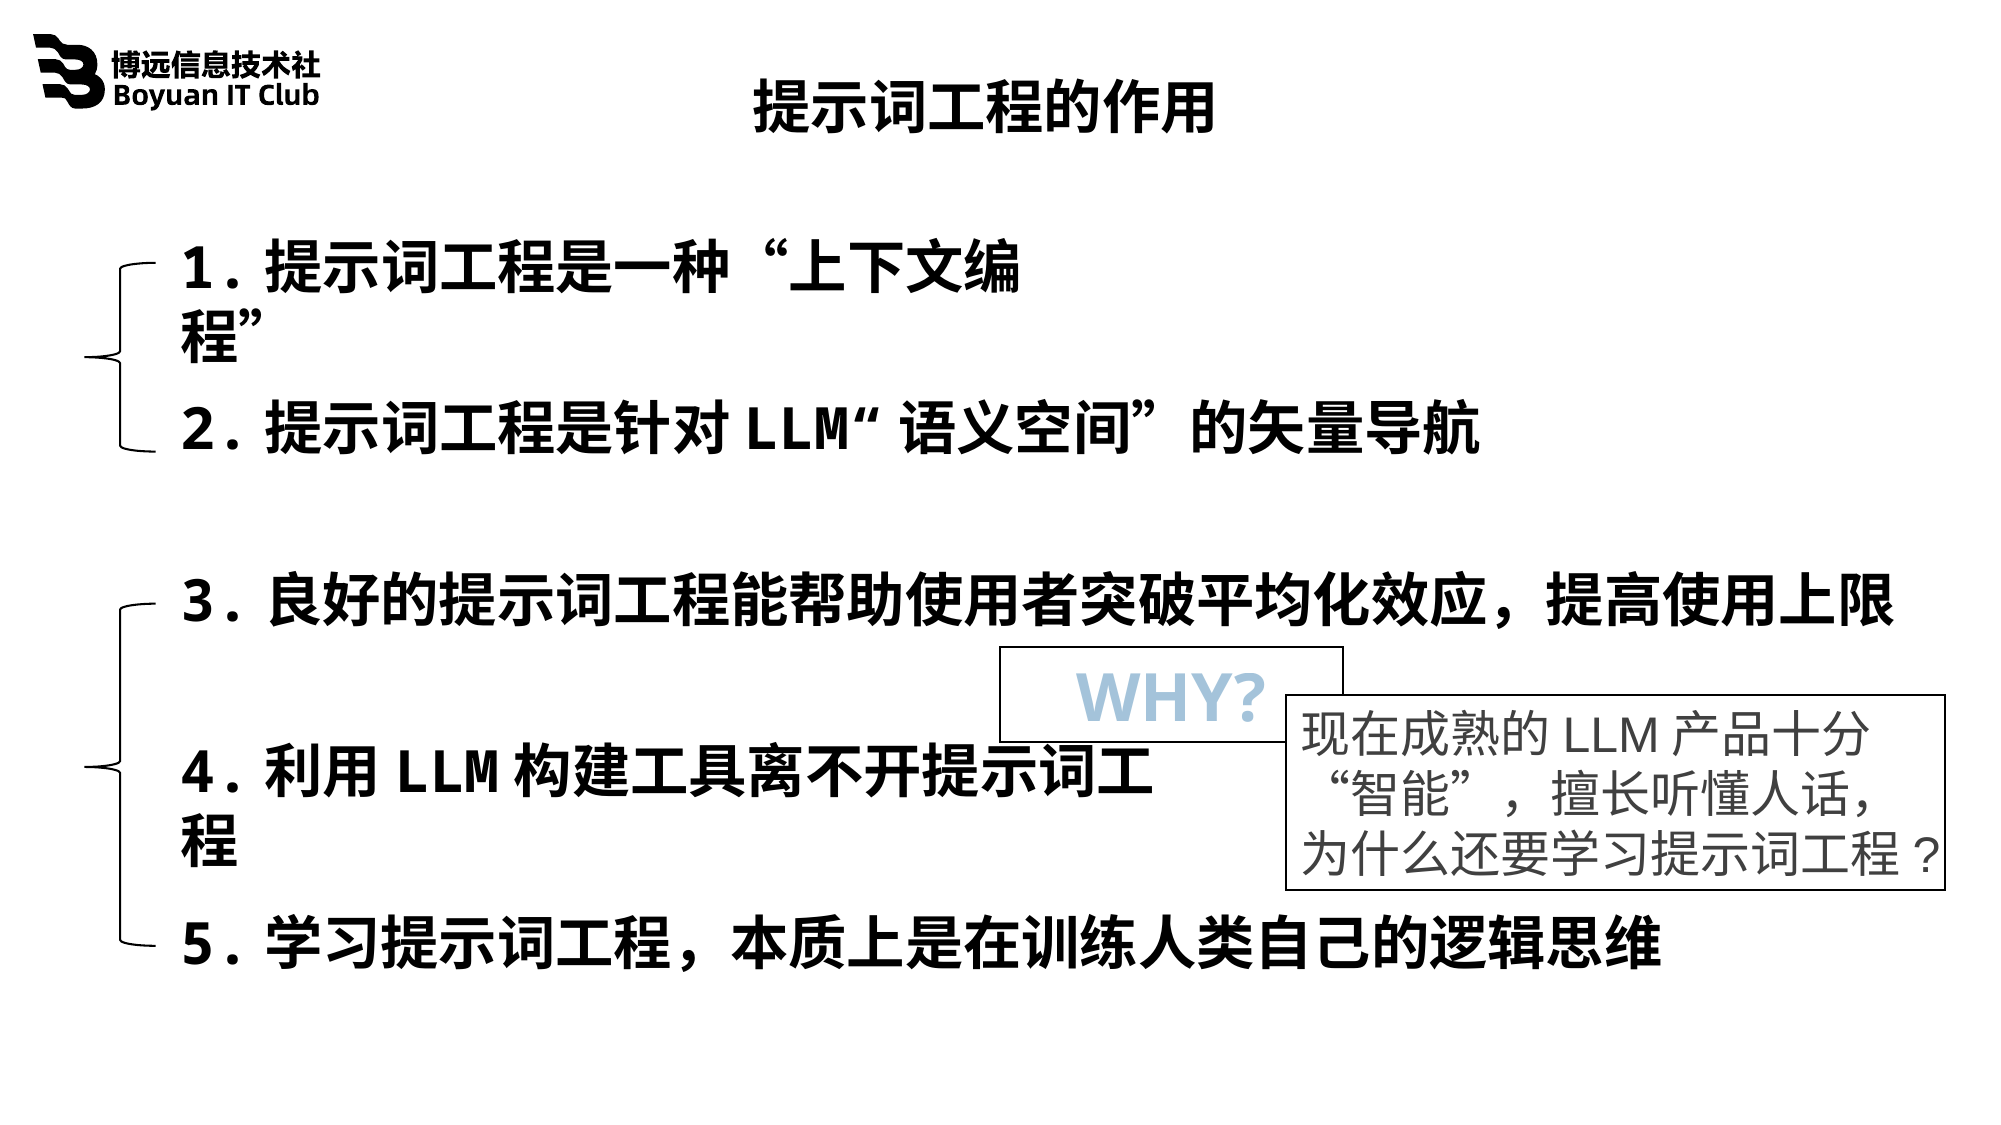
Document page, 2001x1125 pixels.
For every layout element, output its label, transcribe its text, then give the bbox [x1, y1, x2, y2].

text_box [228, 84, 233, 105]
text_box [259, 84, 274, 106]
text_box [291, 50, 321, 79]
text_box [33, 34, 105, 109]
text_box [171, 50, 201, 79]
text_box [84, 603, 156, 947]
text_box [132, 88, 148, 106]
text_box [285, 89, 300, 106]
text_box [84, 262, 156, 453]
text_box [276, 82, 284, 106]
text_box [999, 647, 1945, 893]
text_box [303, 82, 319, 106]
text_box [261, 50, 291, 79]
text_box [184, 89, 199, 106]
text_box [114, 84, 130, 105]
text_box 2.提示词工程是针对LLM“语义空间”的矢量导航 [165, 383, 1498, 469]
text_box [167, 89, 182, 106]
text_box [201, 50, 231, 79]
text_box [202, 88, 218, 105]
text_box 1.提示词工程是一种“上下文编程” [165, 223, 1129, 378]
text_box [111, 50, 171, 79]
text_box [148, 89, 166, 111]
text_box 3.良好的提示词工程能帮助使用者突破平均化效应，提高使用上限 [165, 555, 1962, 641]
text_box [235, 84, 251, 105]
text_box [231, 50, 261, 79]
text_box 5.学习提示词工程，本质上是在训练人类自己的逻辑思维 [165, 898, 1698, 984]
text_box 提示词工程的作用 [737, 62, 1262, 148]
text_box 4.利用LLM构建工具离不开提示词工程 [165, 726, 999, 882]
